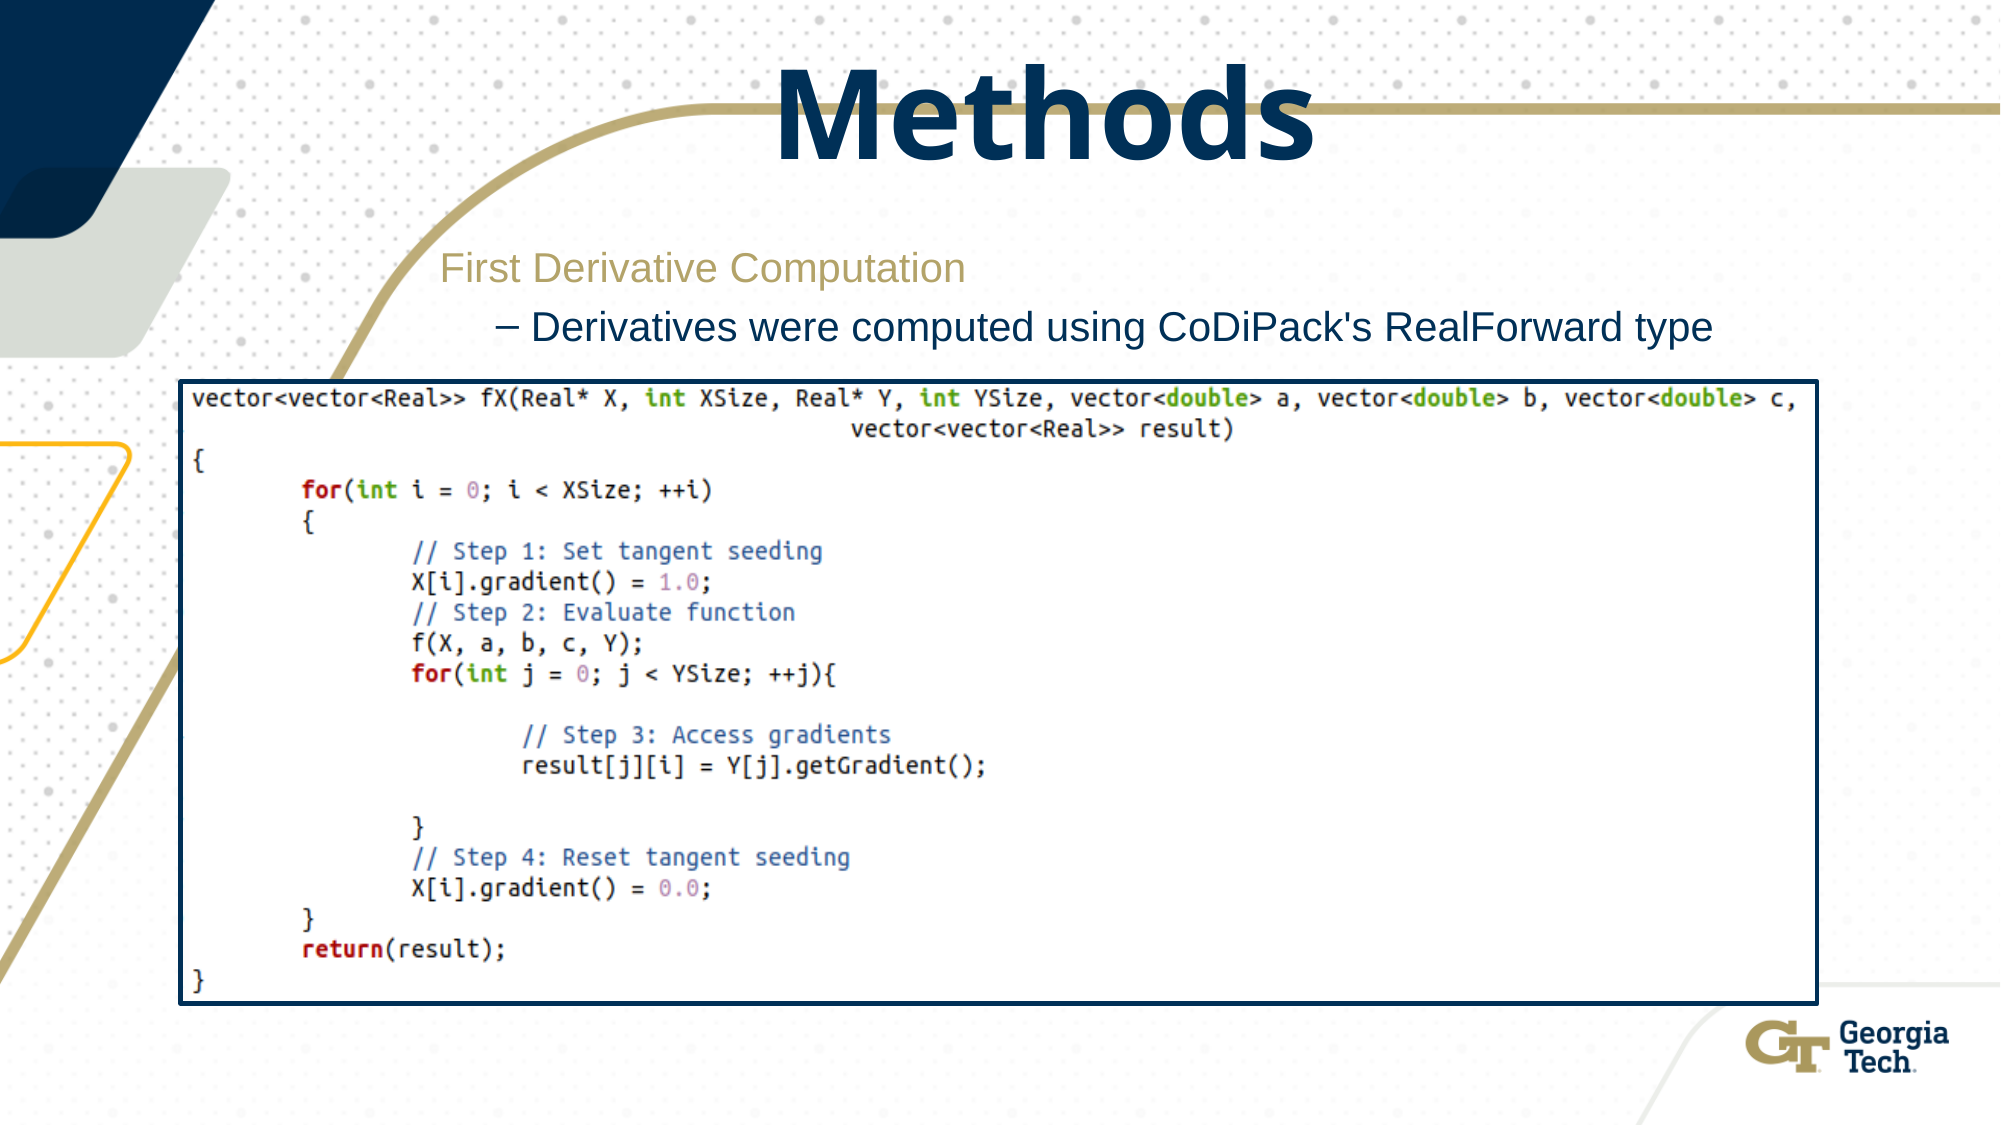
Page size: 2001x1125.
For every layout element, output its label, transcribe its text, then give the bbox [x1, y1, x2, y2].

picture [0, 0, 2001, 1125]
list First Derivative Computation Derivatives were computed using CoDiPack's RealForward type [424, 233, 1886, 624]
title Methods [664, 26, 1425, 193]
